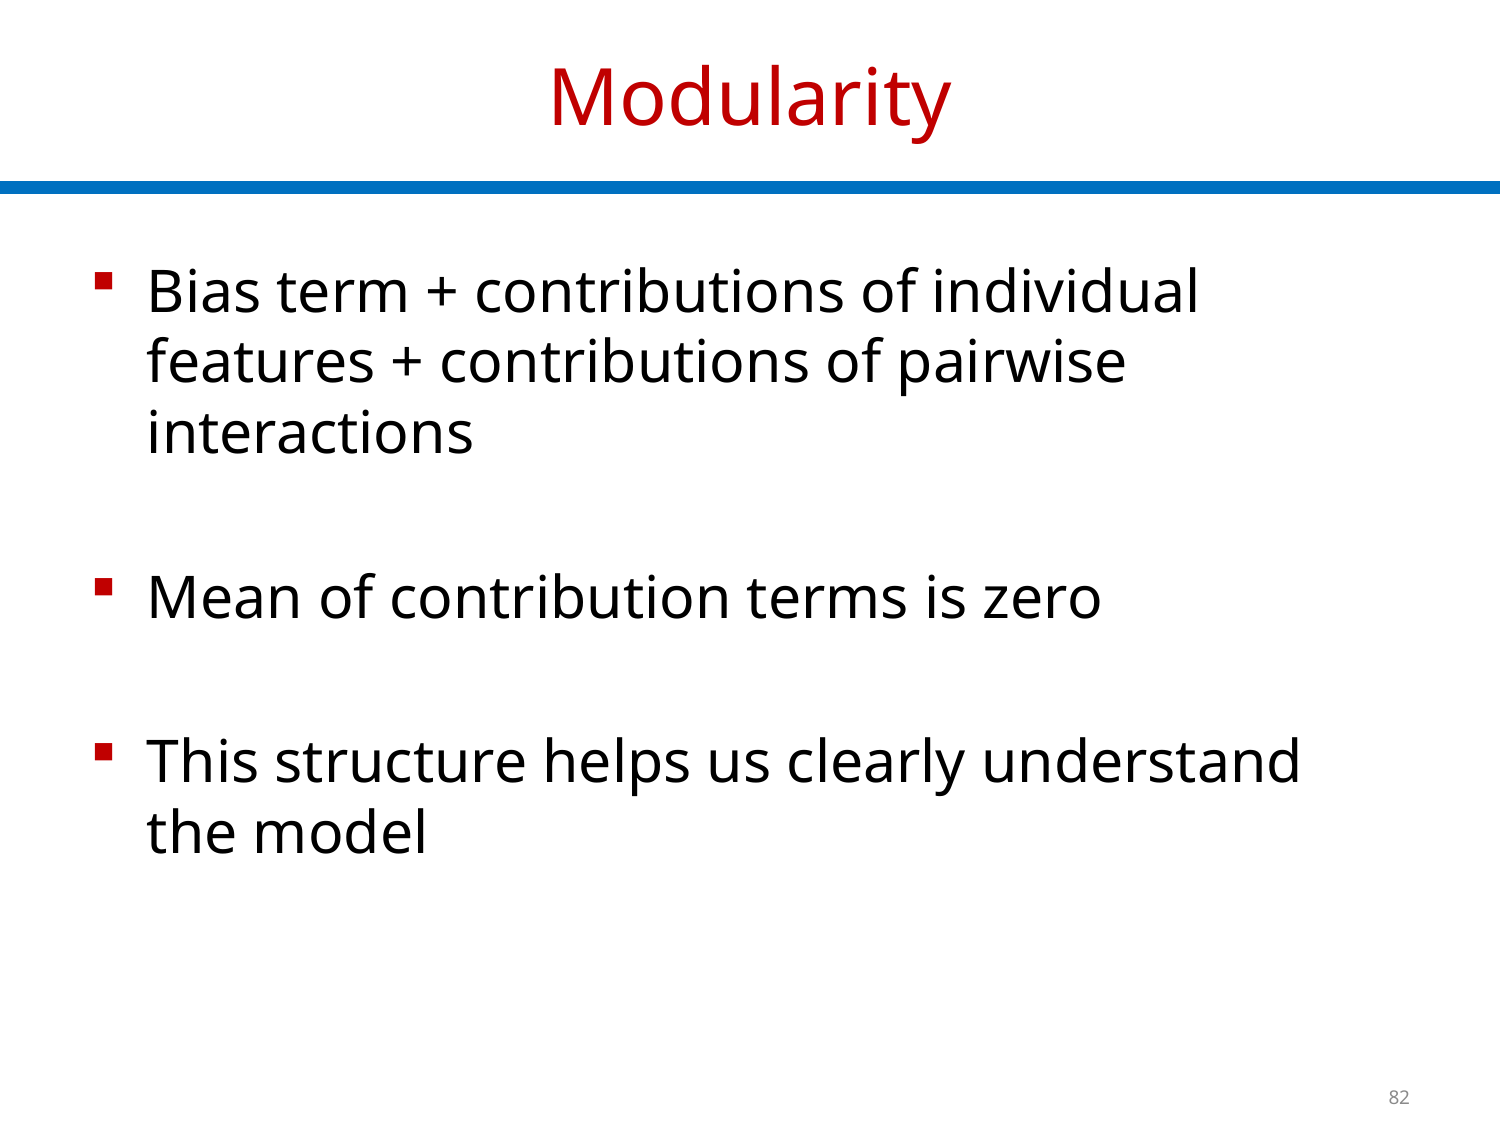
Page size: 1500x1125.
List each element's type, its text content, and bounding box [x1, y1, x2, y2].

list Bias term + contributions of individual features + contributions of pairwise interactions Mean of contribution terms is zero This structure helps us clearly understand the model [75, 245, 1425, 1096]
slide_number 82 [1074, 1085, 1425, 1112]
title Modularity [0, 0, 1500, 188]
